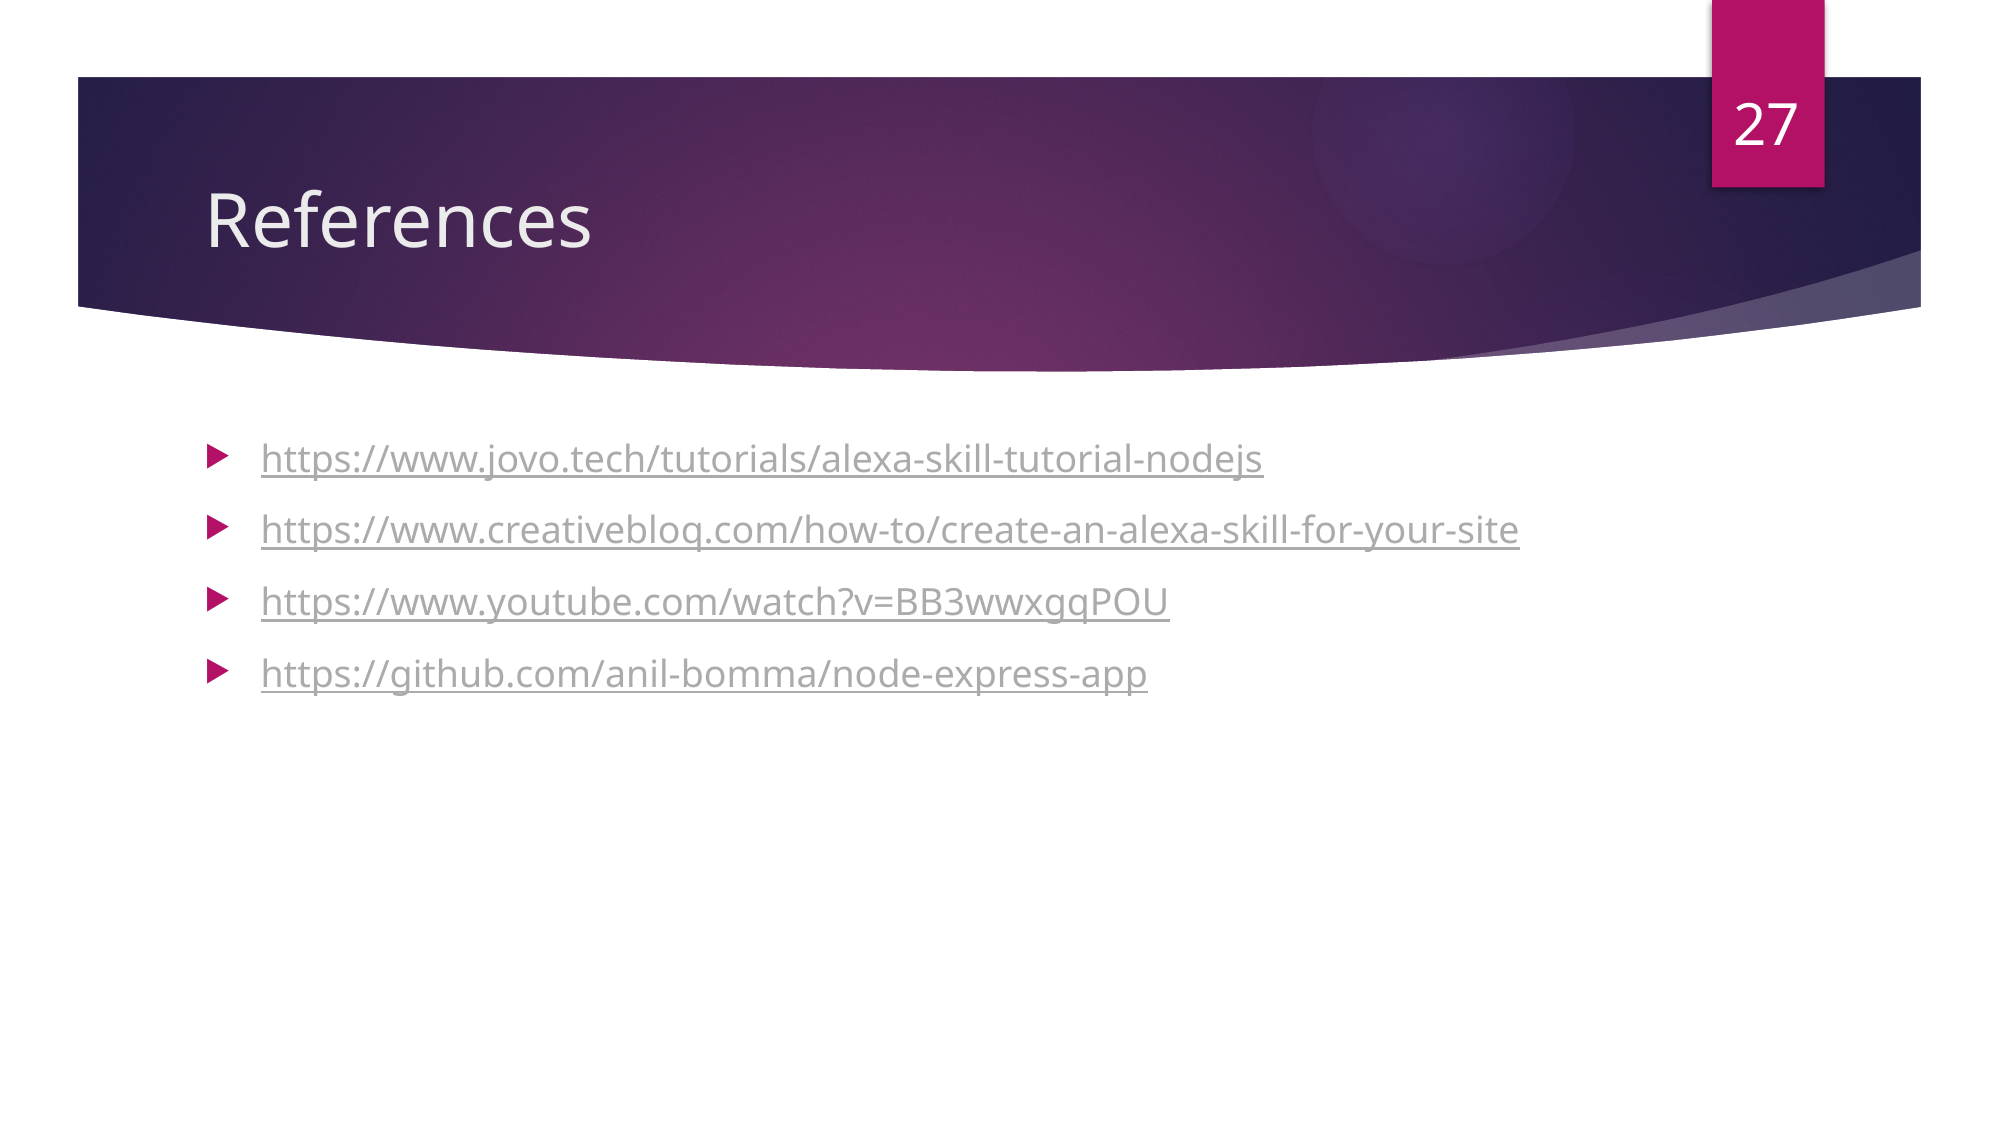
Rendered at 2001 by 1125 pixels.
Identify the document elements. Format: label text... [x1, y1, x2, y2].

title References [189, 159, 1627, 276]
slide_number 27 [1698, 48, 1836, 175]
list https://www.jovo.tech/tutorials/alexa-skill-tutorial-nodejs https://www.creativebloq.com/how-to/create-an-alexa-skill-for-your-site https://www.youtube.com/watch?v=BB3wwxgqPOU https://github.com/anil-bomma/node-express-app [189, 427, 1638, 988]
